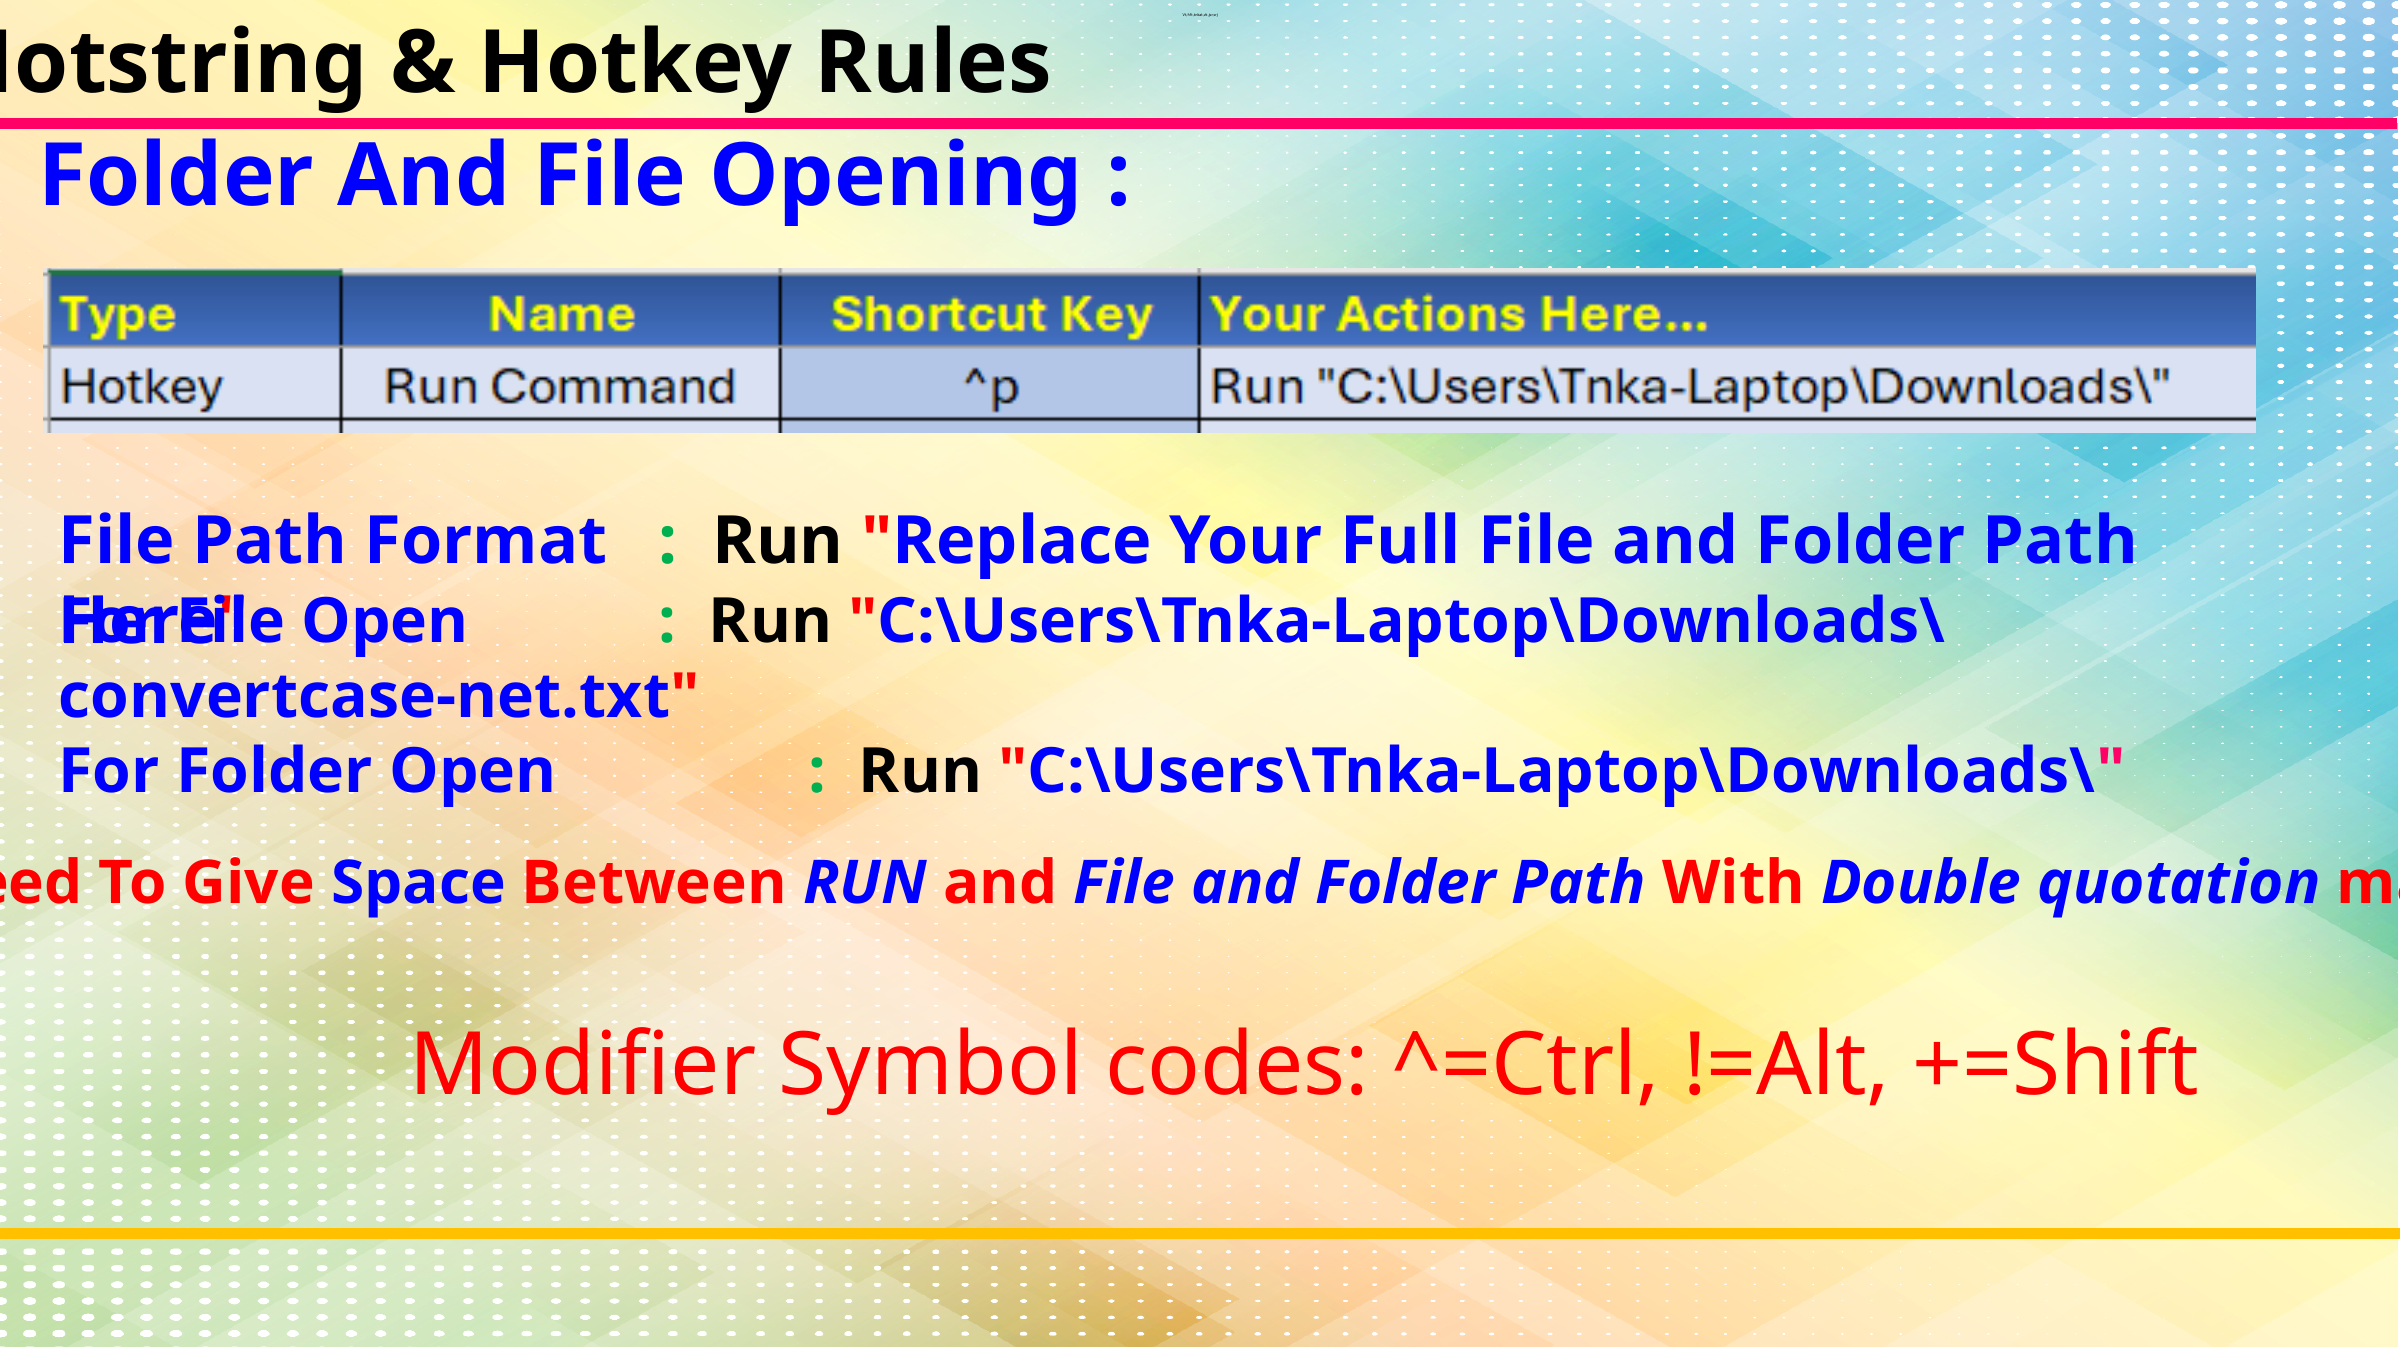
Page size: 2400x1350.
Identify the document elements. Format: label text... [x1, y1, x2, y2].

text_box * Need To Give Space Between RUN and File and Folder Path With Double quotation marks [0, 835, 2400, 923]
text_box Modifier Symbol codes: ^=Ctrl, !=Alt, +=Shift [409, 1061, 1434, 1115]
text_box File Path Format : Run "Replace Your Full File and Folder Path Here" [43, 489, 2194, 573]
picture [1068, 0, 2395, 118]
picture [0, 129, 2395, 835]
picture [0, 1239, 2395, 1347]
picture [0, 923, 2395, 1228]
text_box For File Open : Run "C:\Users\Tnka-Laptop\Downloads\convertcase-net.txt" For Folder Open : Run "C:\Users\Tnka-Laptop\Downloads\" [43, 573, 2356, 813]
text_box Hotstring & Hotkey Rules [0, 0, 1068, 162]
text_box Folder And File Opening : [38, 167, 528, 223]
